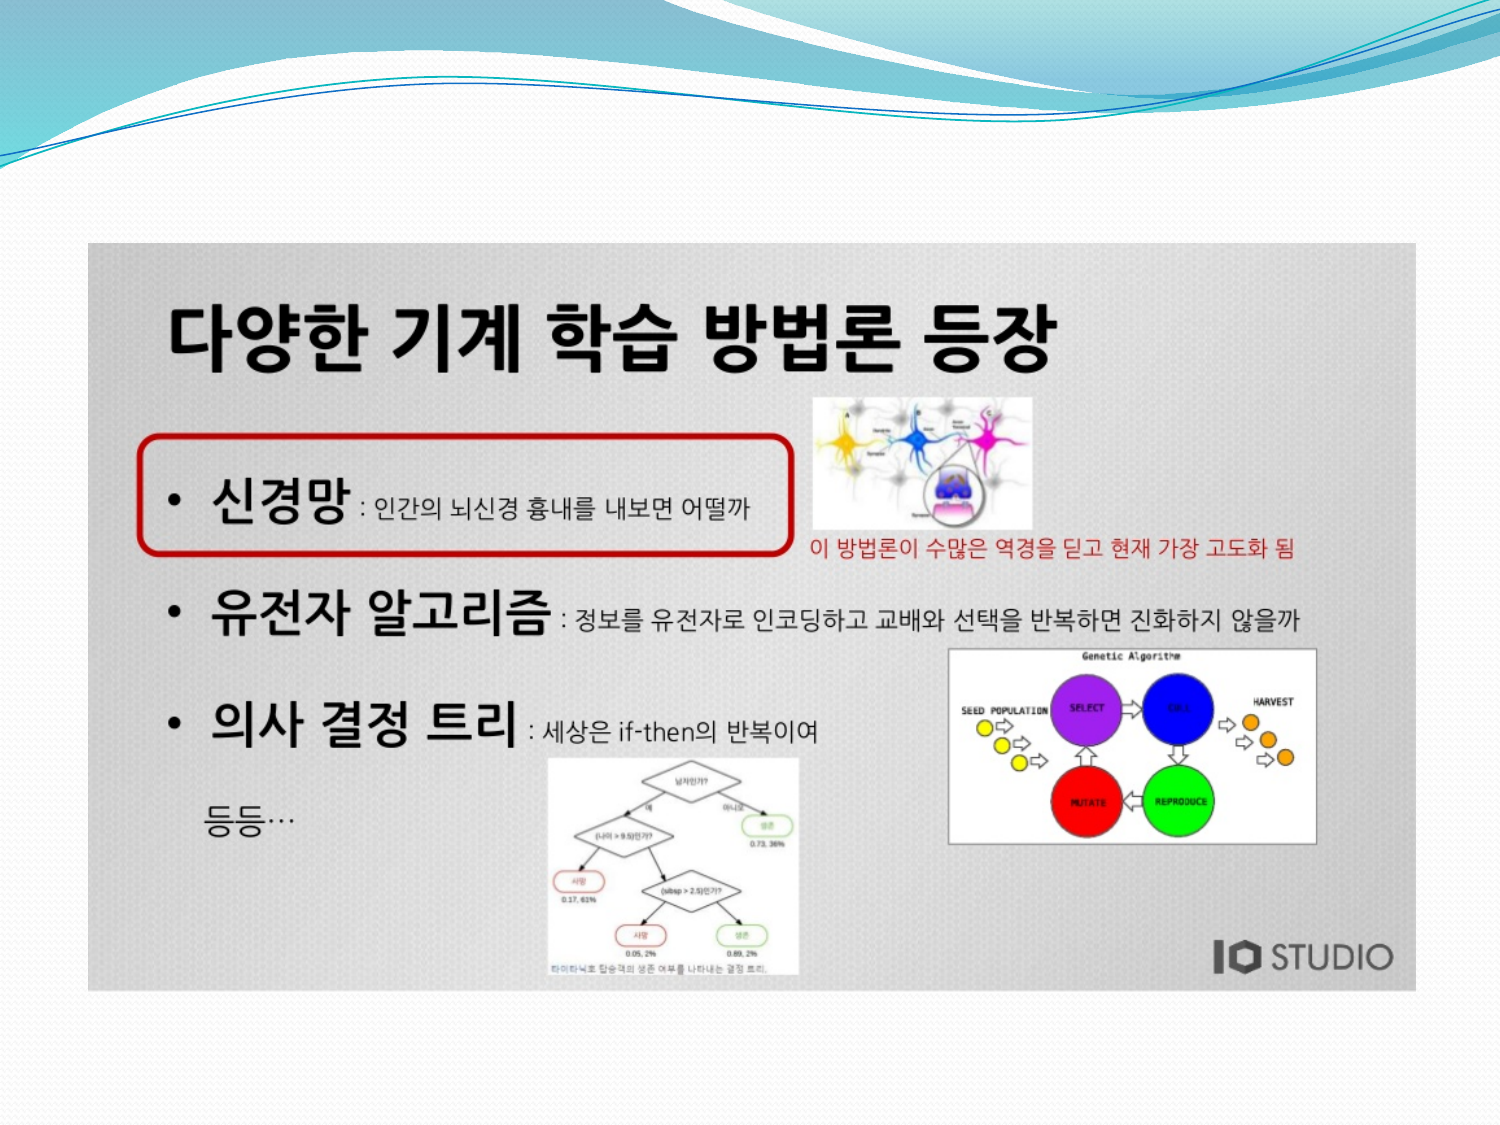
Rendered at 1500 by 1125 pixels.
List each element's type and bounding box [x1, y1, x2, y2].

picture [88, 243, 1417, 992]
